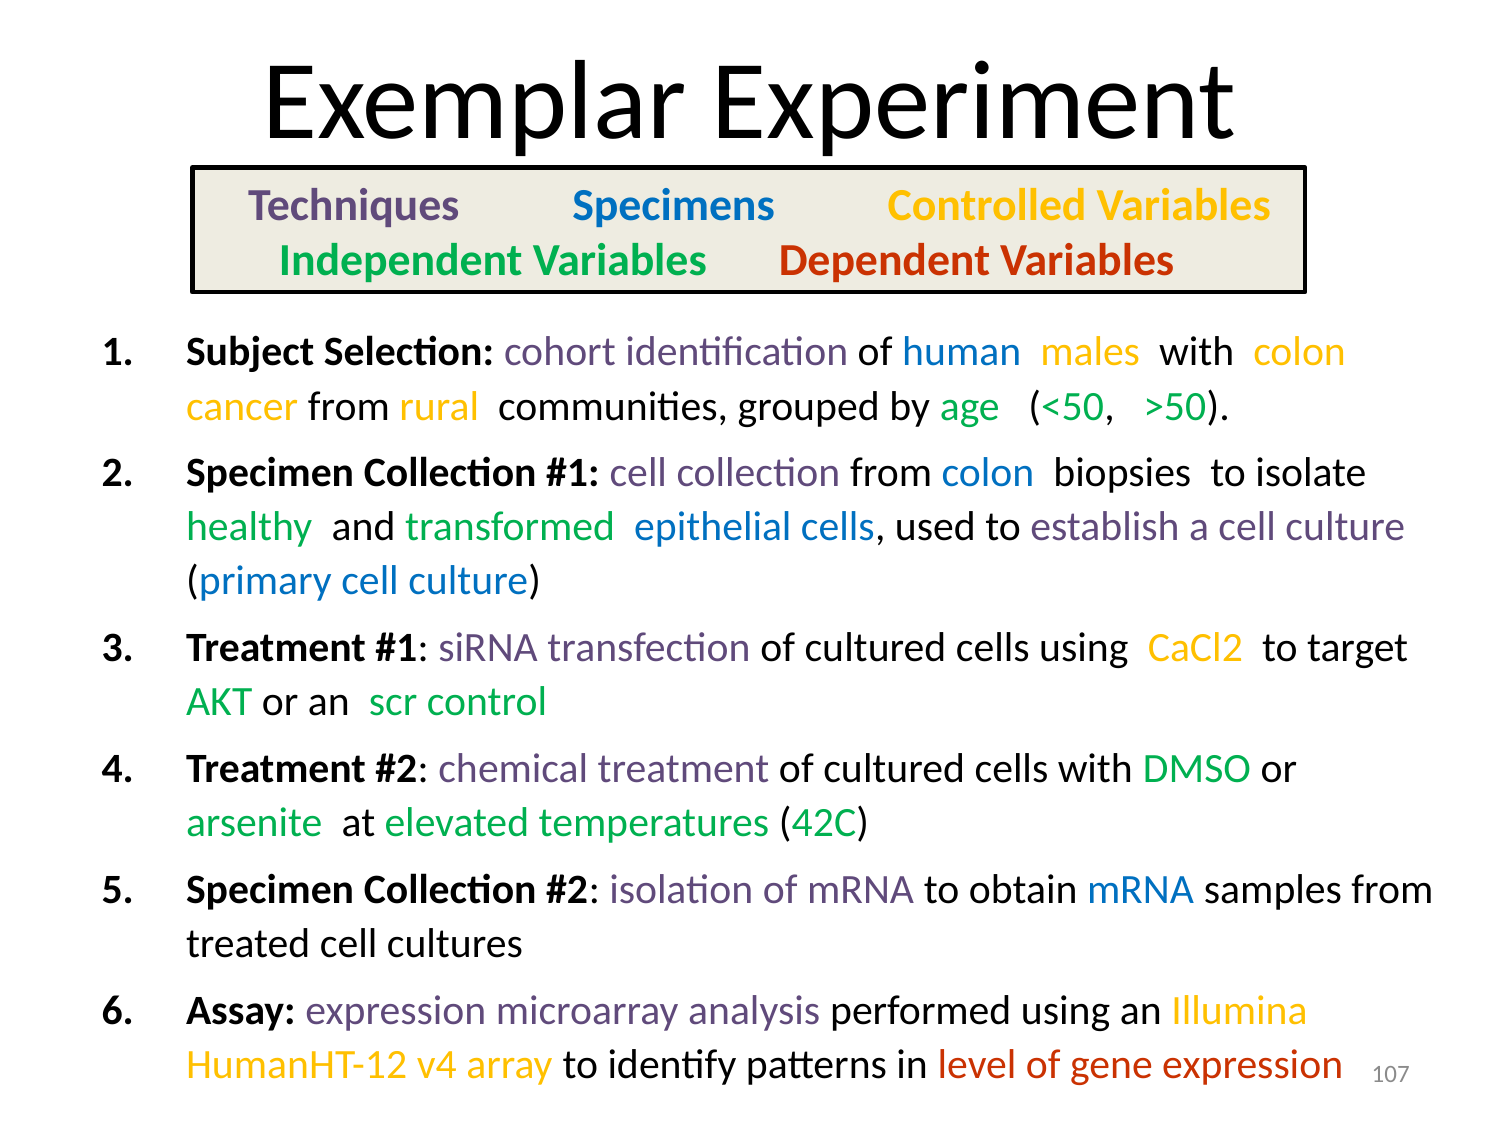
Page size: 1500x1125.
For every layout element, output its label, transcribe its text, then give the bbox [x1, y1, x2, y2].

text_box Techniques Specimens Controlled Variables Independent Variables Dependent Variables [192, 167, 1305, 293]
slide_number 107 [1074, 1042, 1425, 1103]
list Subject Selection: cohort identification of human males with colon cancer from rural communities, grouped by age (<50, >50). Specimen Collection #1: cell collection from colon biopsies to isolate healthy and transformed epithelial cells, used to establish a cell culture (primary cell culture) Treatment #1: siRNA transfection of cultured cells using CaCl2 to target AKT or an scr control Treatment #2: chemical treatment of cultured cells with DMSO or arsenite at elevated temperatures (42C) Specimen Collection #2: isolation of mRNA to obtain mRNA samples from treated cell cultures Assay: expression microarray analysis performed using an Illumina HumanHT-12 v4 array to identify patterns in level of gene expression [50, 312, 1450, 1125]
title Exemplar Experiment [75, 0, 1425, 188]
